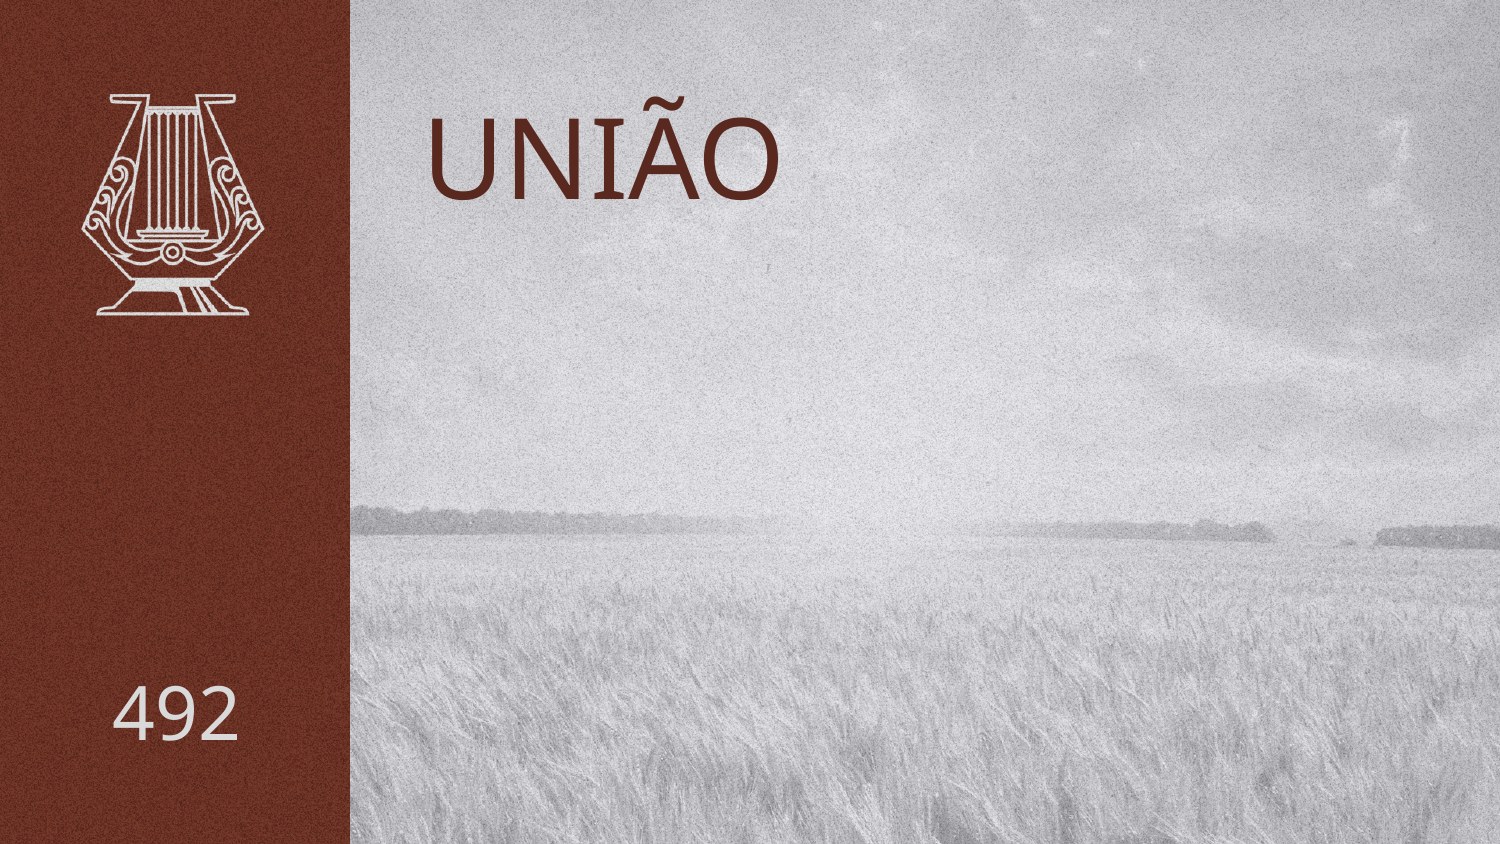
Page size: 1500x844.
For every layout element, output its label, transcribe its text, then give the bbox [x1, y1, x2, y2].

picture [0, 0, 1500, 844]
title UNIÃO [407, 79, 1447, 777]
list 492 [76, 658, 278, 765]
